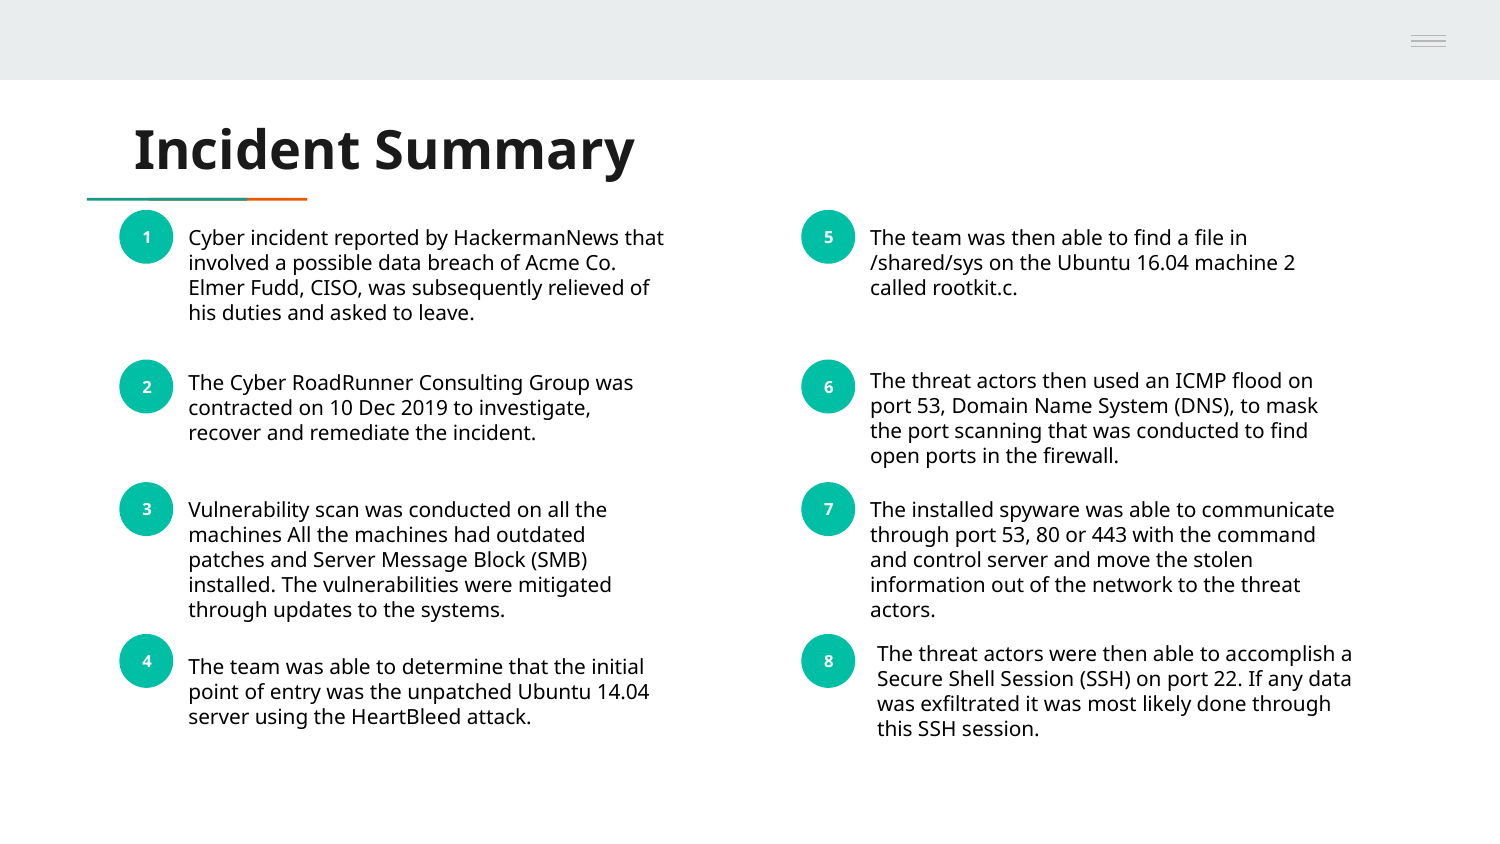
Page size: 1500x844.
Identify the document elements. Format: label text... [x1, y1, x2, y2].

text_box 8 [801, 633, 856, 688]
text_box 3 [119, 482, 173, 537]
text_box The Cyber RoadRunner Consulting Group was contracted on 10 Dec 2019 to investigate, recover and remediate the incident. [173, 354, 680, 468]
title Incident Summary [119, 100, 1381, 189]
text_box The threat actors were then able to accomplish a Secure Shell Session (SSH) on port 22. If any data was exfiltrated it was most likely done through this SSH session. [862, 625, 1369, 739]
text_box 4 [119, 633, 173, 688]
text_box 7 [801, 482, 855, 537]
text_box The threat actors then used an ICMP flood on port 53, Domain Name System (DNS), to mask the port scanning that was conducted to find open ports in the firewall. [855, 353, 1362, 466]
text_box Vulnerability scan was conducted on all the machines All the machines had outdated patches and Server Message Block (SMB) installed. The vulnerabilities were mitigated through updates to the systems. [173, 482, 680, 595]
text_box Cyber incident reported by HackermanNews that involved a possible data breach of Acme Co. Elmer Fudd, CISO, was subsequently relieved of his duties and asked to leave. [173, 209, 680, 354]
text_box 2 [119, 359, 173, 414]
text_box The team was then able to find a file in /shared/sys on the Ubuntu 16.04 machine 2 called rootkit.c. [855, 209, 1362, 323]
text_box 1 [119, 209, 173, 264]
text_box 6 [801, 359, 855, 414]
text_box The team was able to determine that the initial point of entry was the unpatched Ubuntu 14.04 server using the HeartBleed attack. [173, 638, 680, 751]
text_box The installed spyware was able to communicate through port 53, 80 or 443 with the command and control server and move the stolen information out of the network to the threat actors. [855, 482, 1362, 595]
text_box 5 [801, 209, 855, 264]
